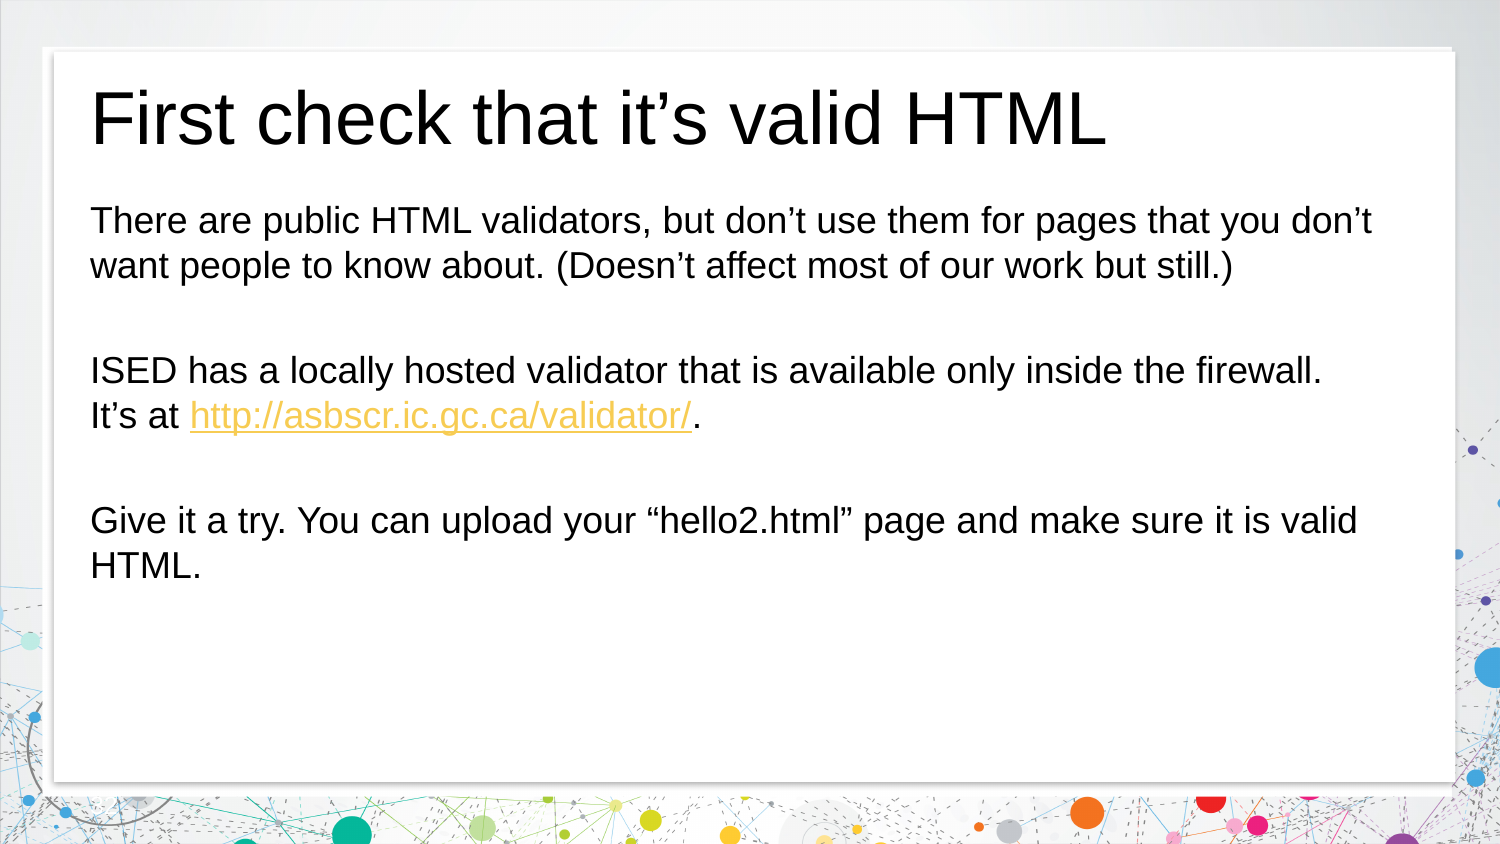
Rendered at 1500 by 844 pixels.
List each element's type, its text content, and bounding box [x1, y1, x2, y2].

picture [0, 0, 1500, 844]
title First check that it’s valid HTML [75, 46, 1425, 168]
slide_number 32 [75, 782, 237, 827]
list There are public HTML validators, but don’t use them for pages that you don’t want people to know about. (Doesn’t affect most of our work but still.) ISED has a locally hosted validator that is available only inside the firewall. It’s at http://asbscr.ic.gc.ca/validator/. Give it a try. You can upload your “hello2.html” page and make sure it is valid HTML. [75, 188, 1425, 766]
